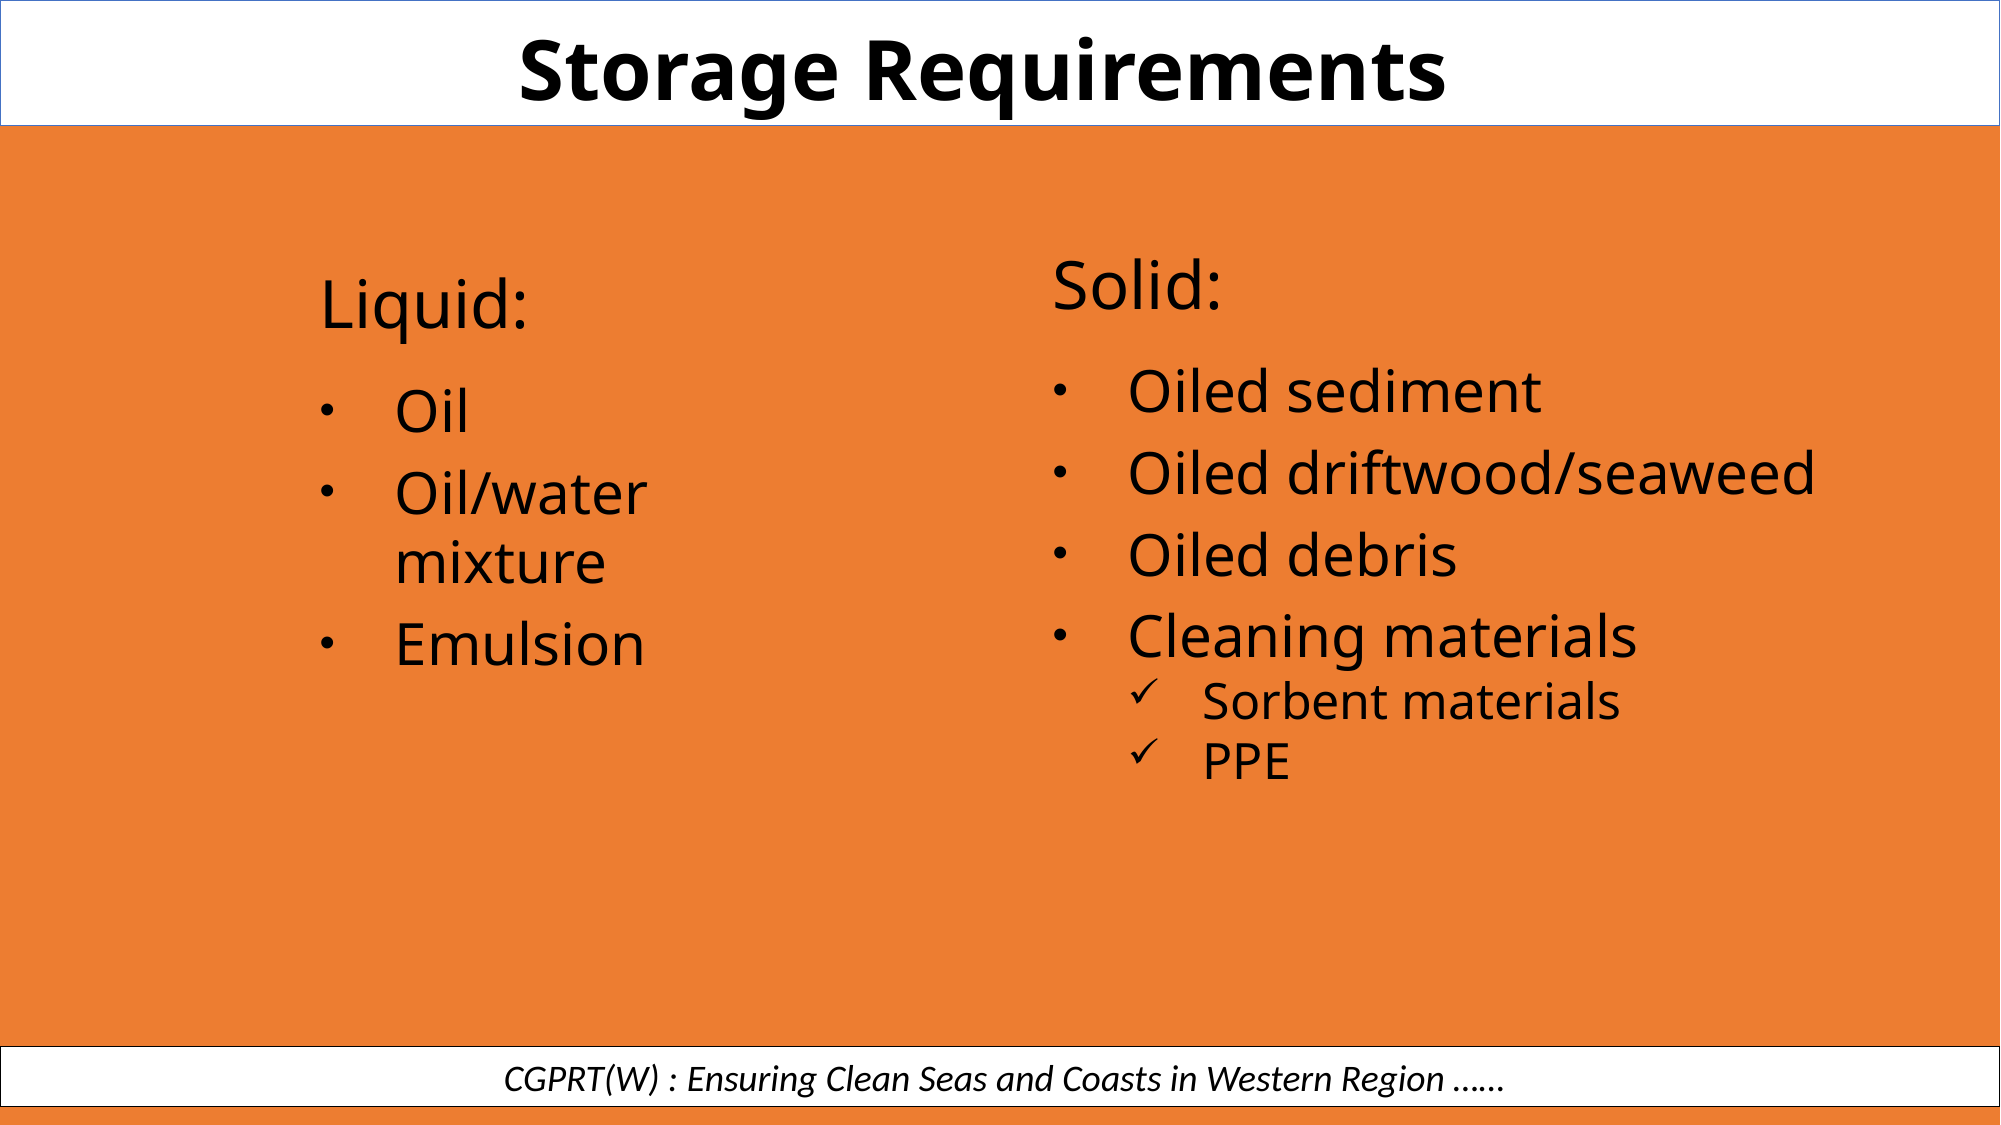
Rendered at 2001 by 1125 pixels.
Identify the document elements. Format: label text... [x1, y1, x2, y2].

text_box Storage Requirements [75, 21, 1893, 114]
text_box [0, 0, 2000, 126]
text_box Solid: Oiled sediment Oiled driftwood/seaweed Oiled debris Cleaning materials Sorbent materials PPE [1037, 235, 2000, 815]
text_box CGPRT(W) : Ensuring Clean Seas and Coasts in Western Region …… [0, 1046, 2000, 1107]
text_box Liquid: Oil Oil/water mixture Emulsion [304, 255, 851, 834]
